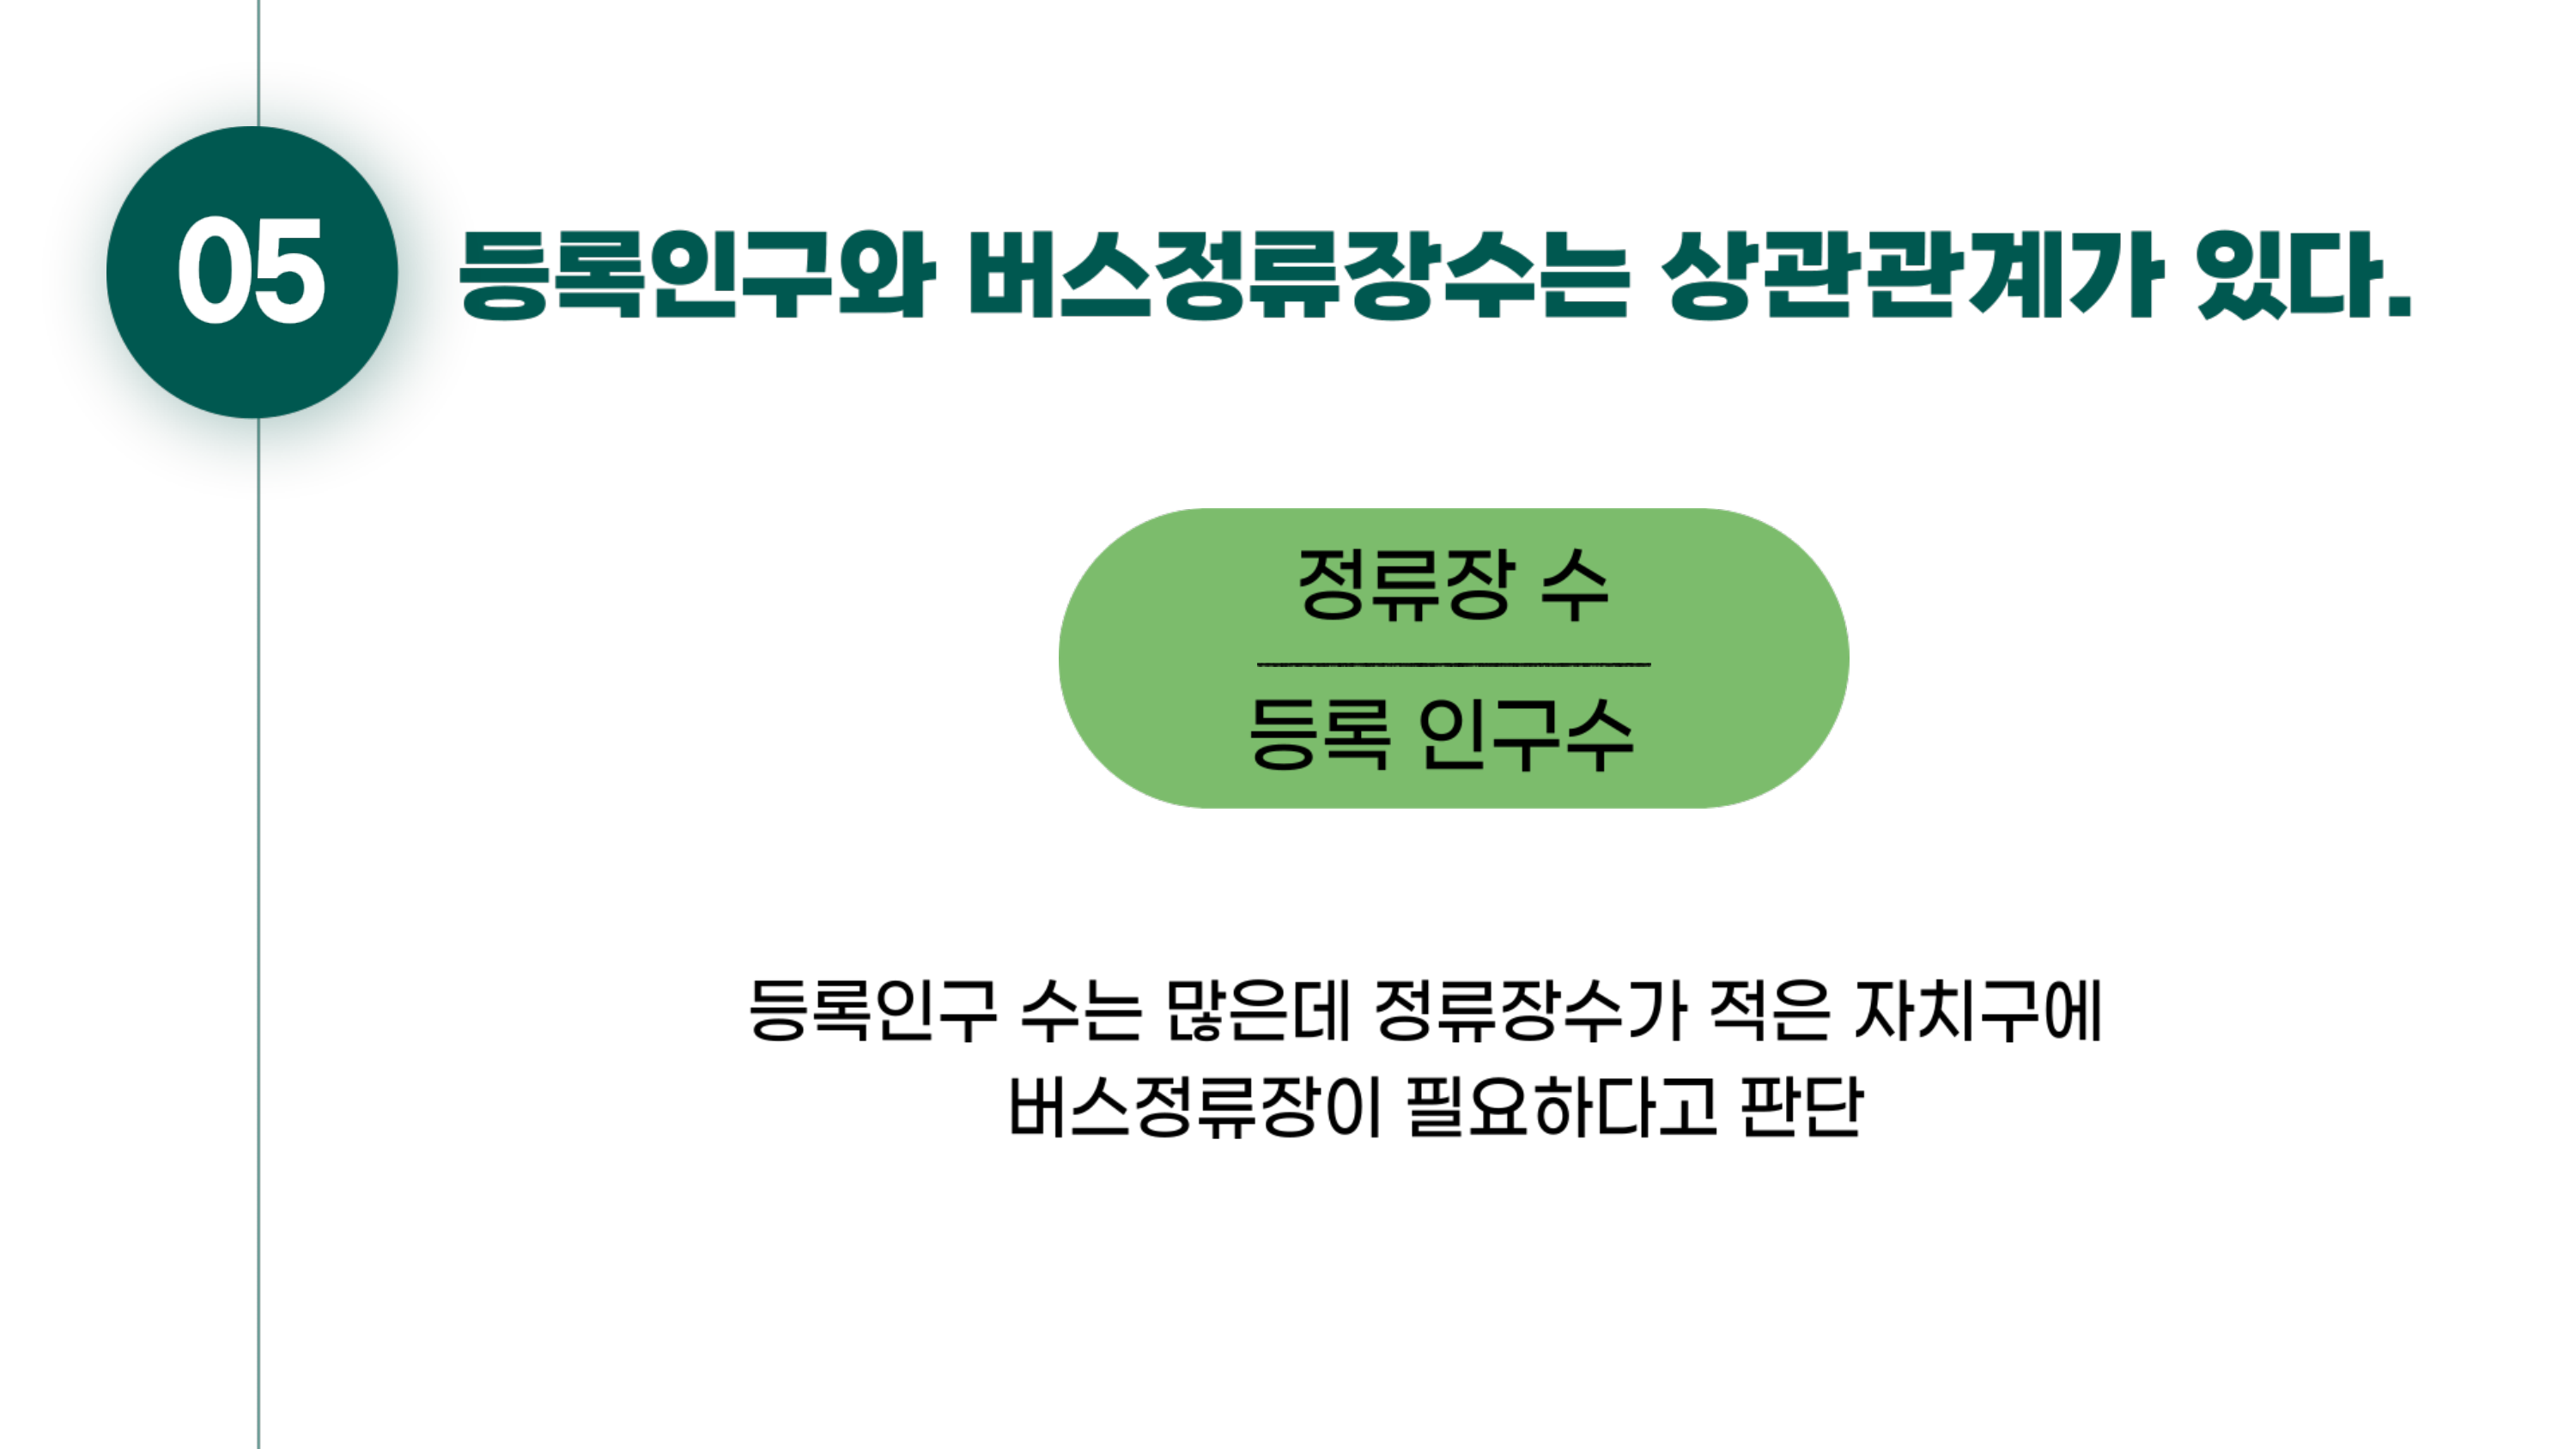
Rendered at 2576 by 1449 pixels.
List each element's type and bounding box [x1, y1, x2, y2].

picture [0, 0, 2460, 527]
text_box [1058, 508, 1850, 809]
text_box [0, 527, 1054, 539]
text_box [106, 126, 400, 420]
picture [343, 943, 2131, 1173]
picture [0, 539, 556, 1449]
text_box [1106, 530, 1802, 798]
